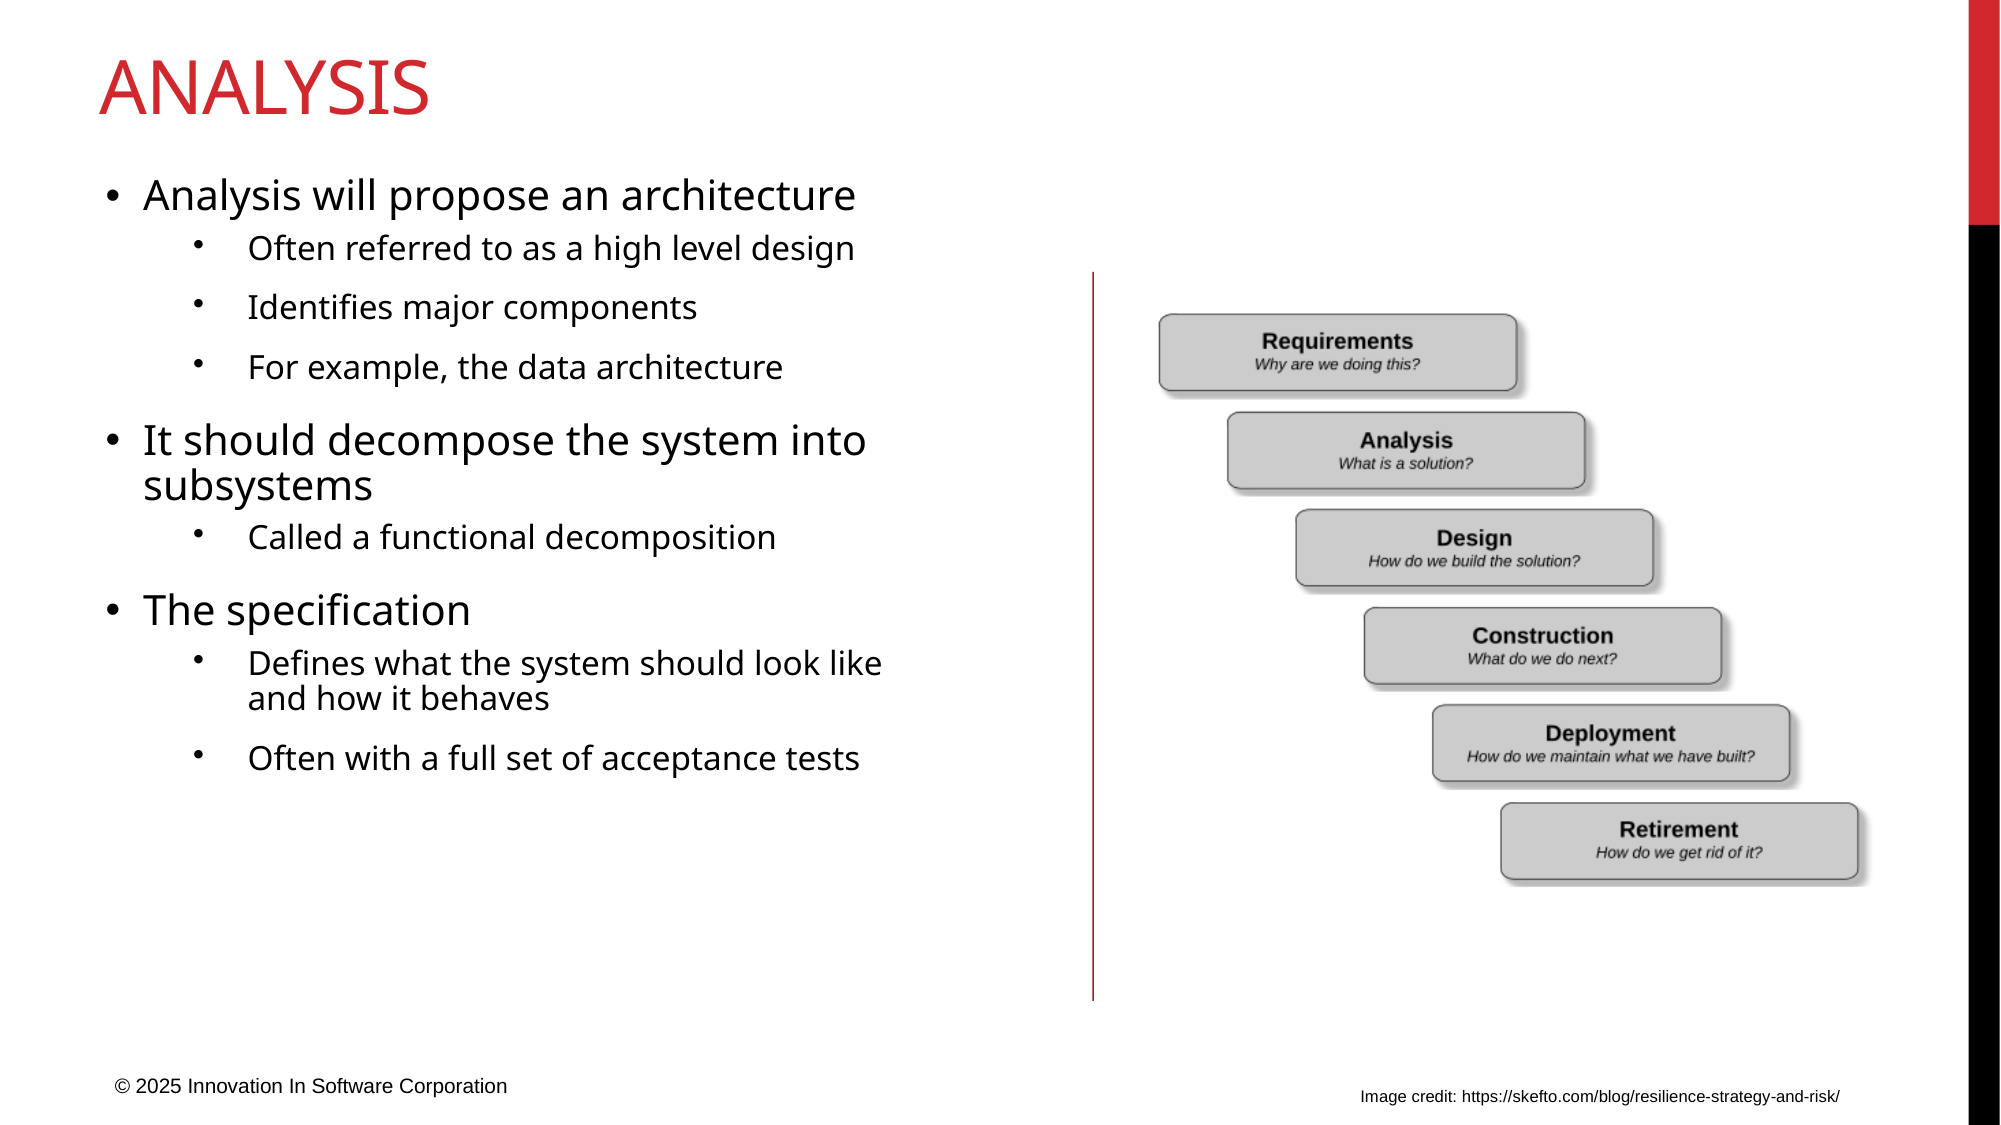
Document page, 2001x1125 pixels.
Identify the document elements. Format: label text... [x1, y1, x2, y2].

list Analysis will propose an architecture Often referred to as a high level design Identifies major components For example, the data architecture It should decompose the system into subsystems Called a functional decomposition The specification Defines what the system should look like and how it behaves Often with a full set of acceptance tests [105, 174, 919, 1004]
title Analysis [99, 25, 1415, 145]
picture [1107, 288, 1916, 913]
text_box Image credit: https://skefto.com/blog/resilience-strategy-and-risk/ [543, 1078, 1856, 1114]
footer © 2025 Innovation In Software Corporation [99, 1065, 850, 1112]
